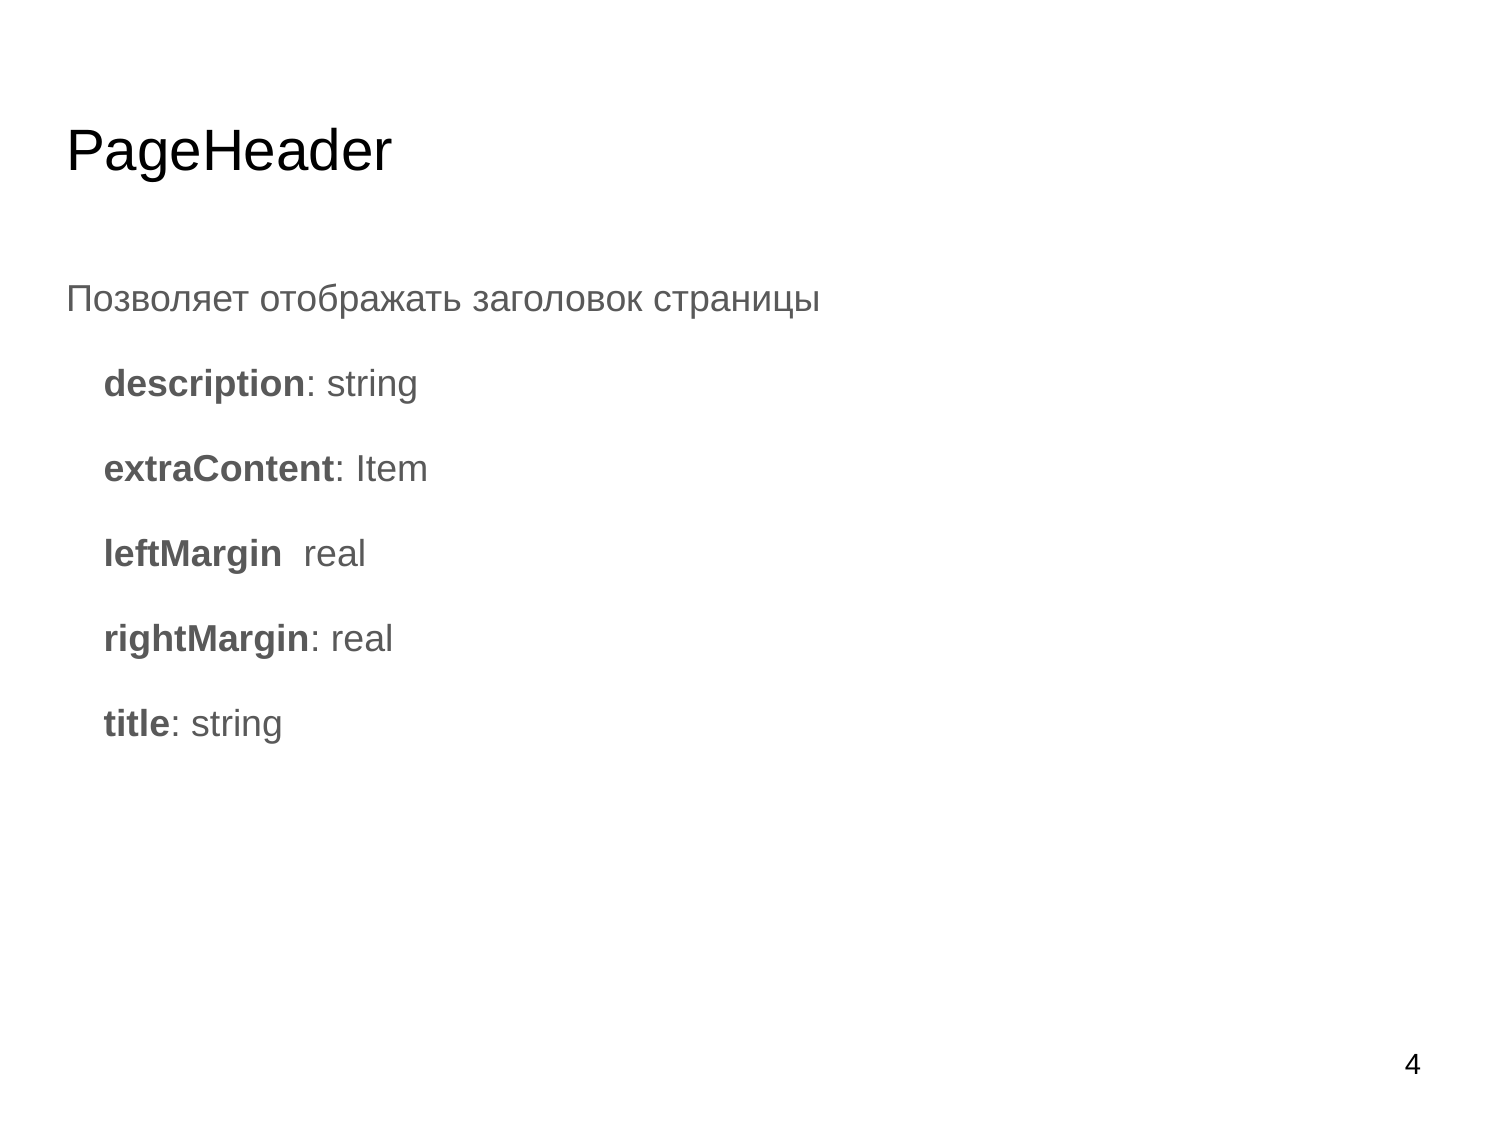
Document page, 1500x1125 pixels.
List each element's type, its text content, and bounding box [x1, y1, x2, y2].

slide_number 4 [1389, 1019, 1480, 1106]
title PageHeader [51, 97, 1449, 223]
list Позволяет отображать заголовок страницы description: string extraContent: Item leftMargin real rightMargin: real title: string [51, 252, 1449, 1000]
